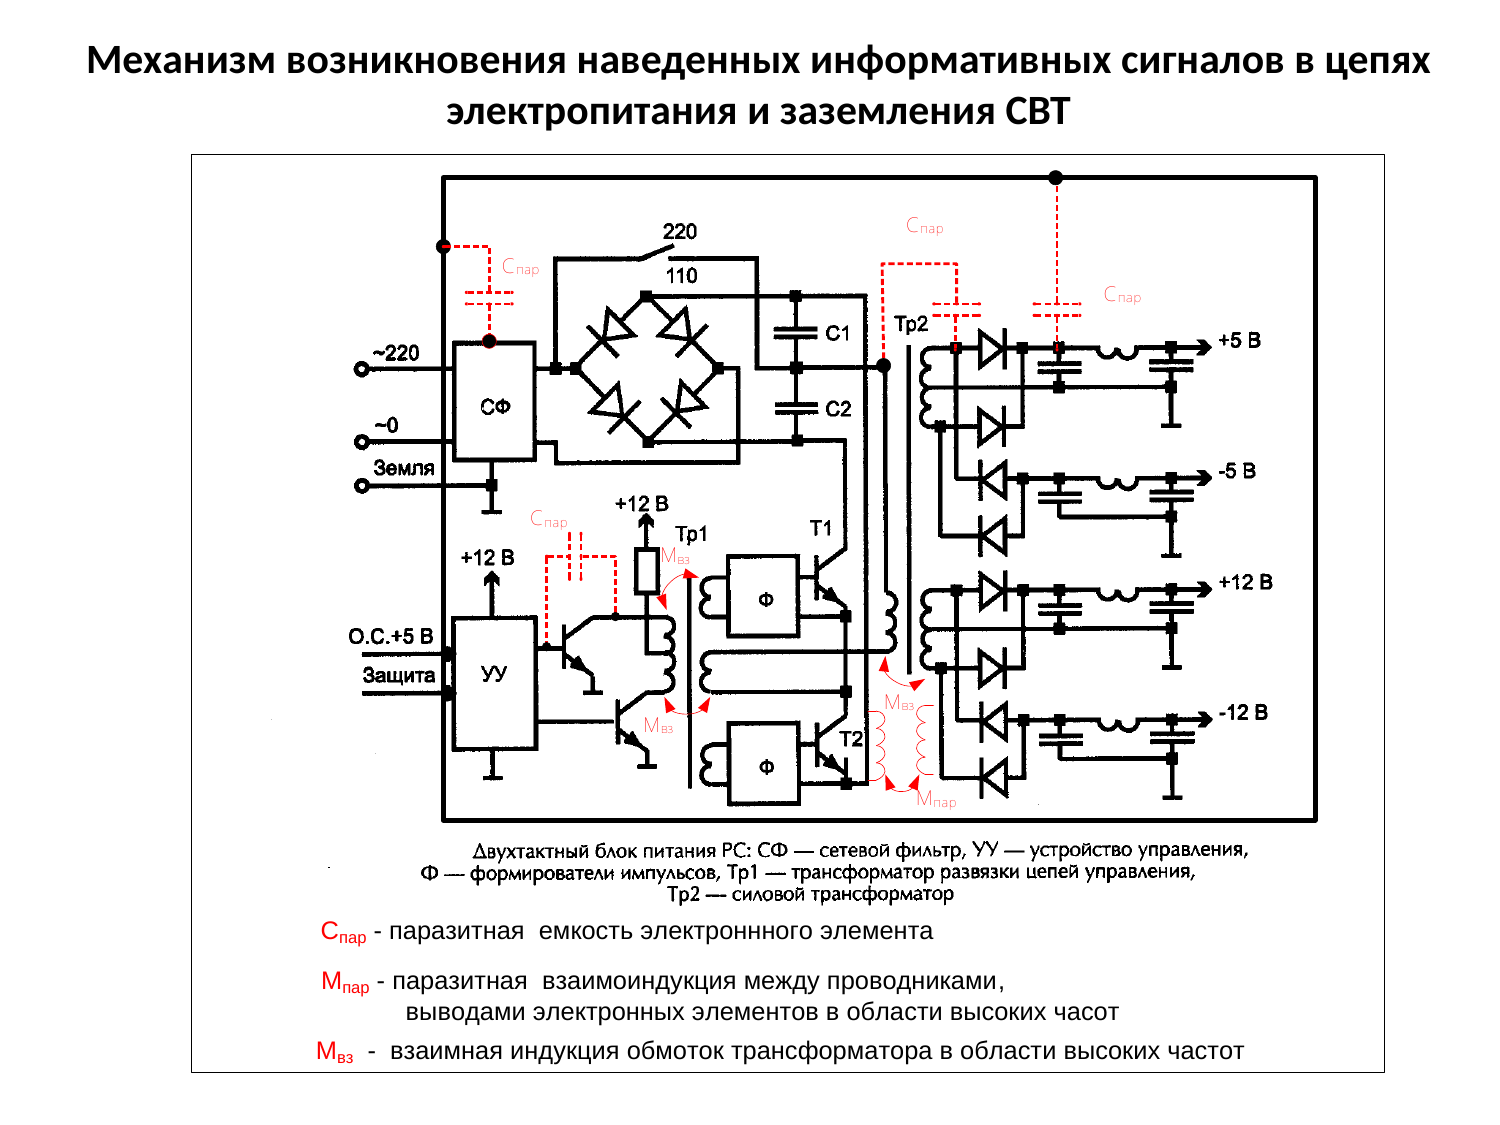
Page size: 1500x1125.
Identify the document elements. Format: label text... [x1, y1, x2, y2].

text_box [187, 150, 1388, 1079]
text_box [163, 174, 1365, 1102]
text_box Механизм возникновения наведенных информативных сигналов в цепях электропитания и заземления СВТ [17, 24, 1500, 149]
